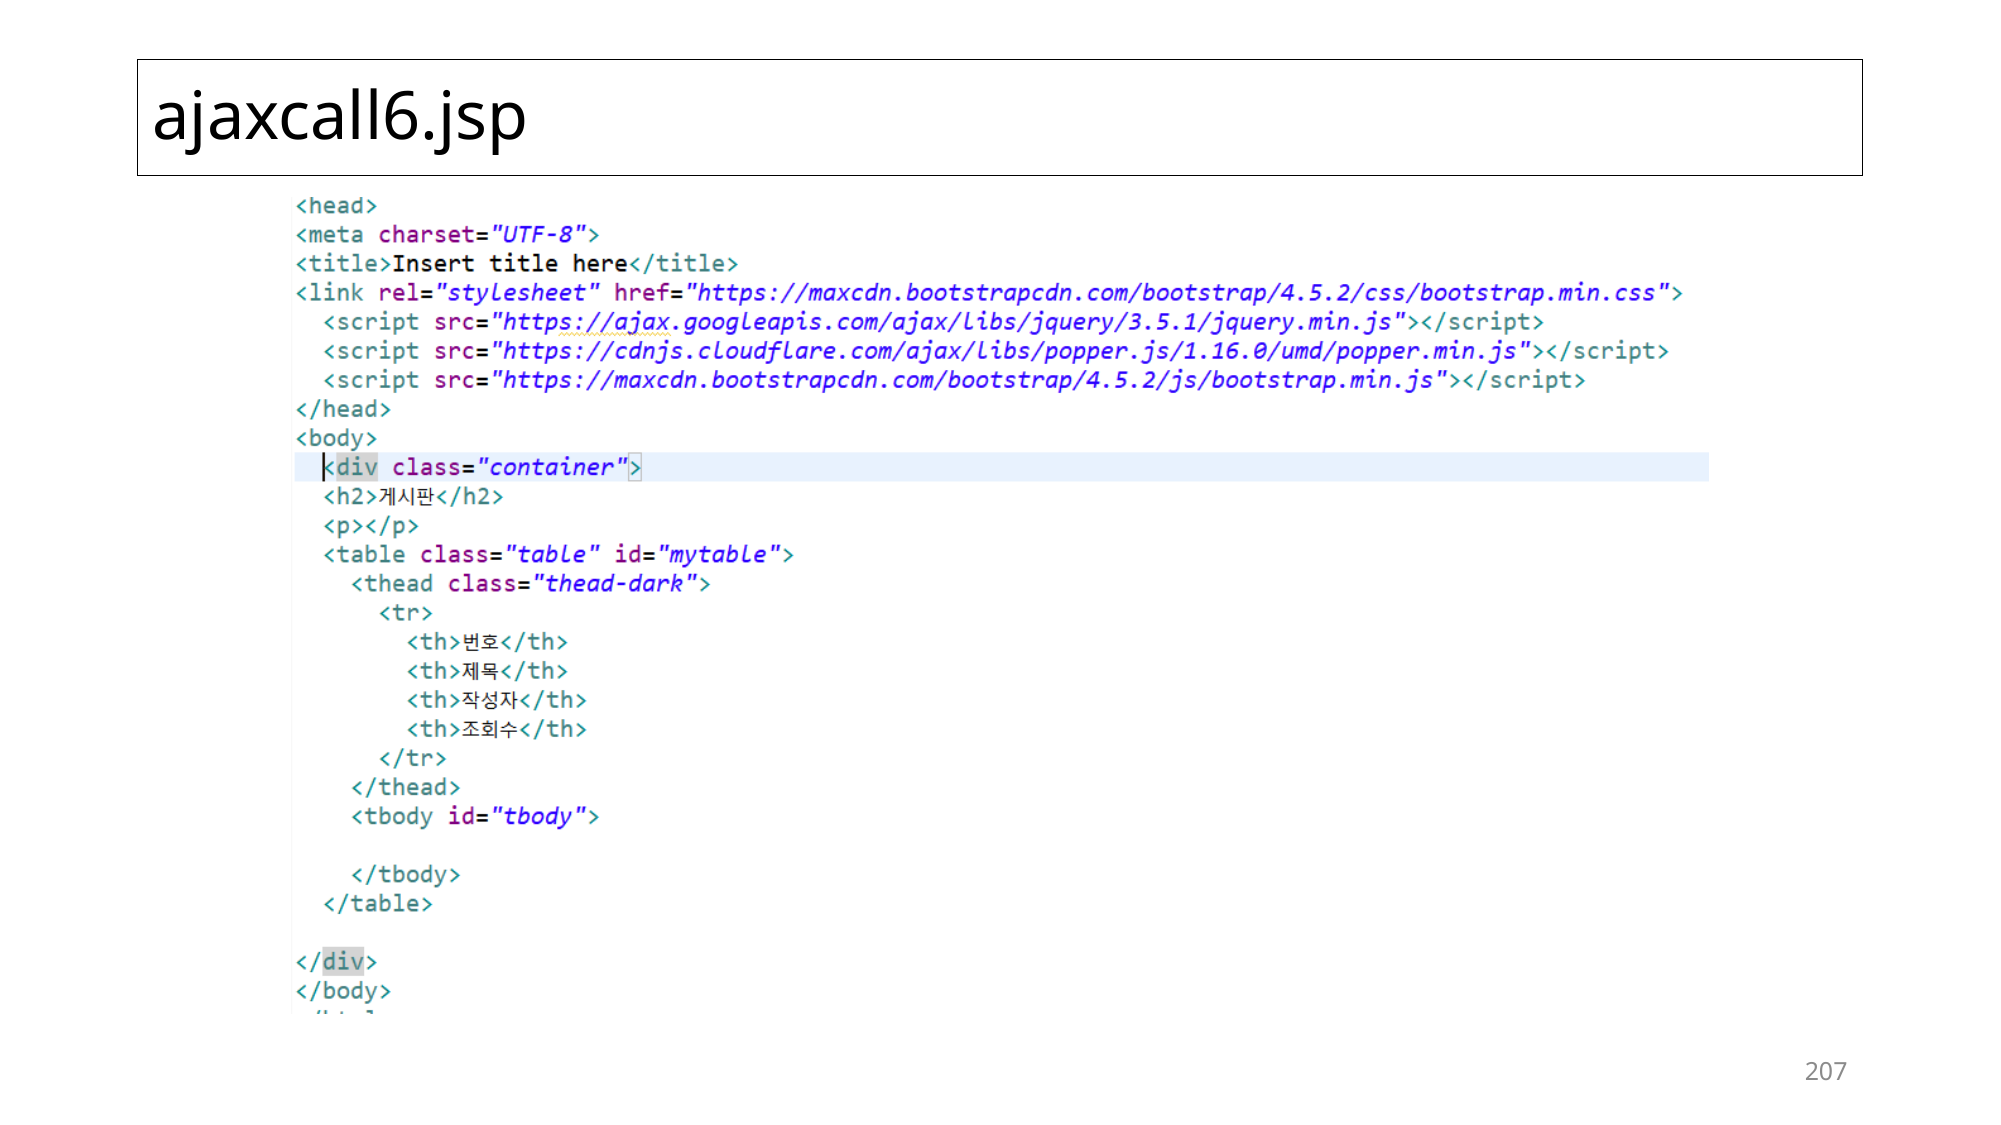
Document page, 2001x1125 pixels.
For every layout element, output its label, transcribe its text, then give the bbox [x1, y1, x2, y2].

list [291, 197, 1709, 1014]
title ajaxcall6.jsp [137, 59, 1863, 176]
slide_number 207 [1412, 1042, 1863, 1103]
